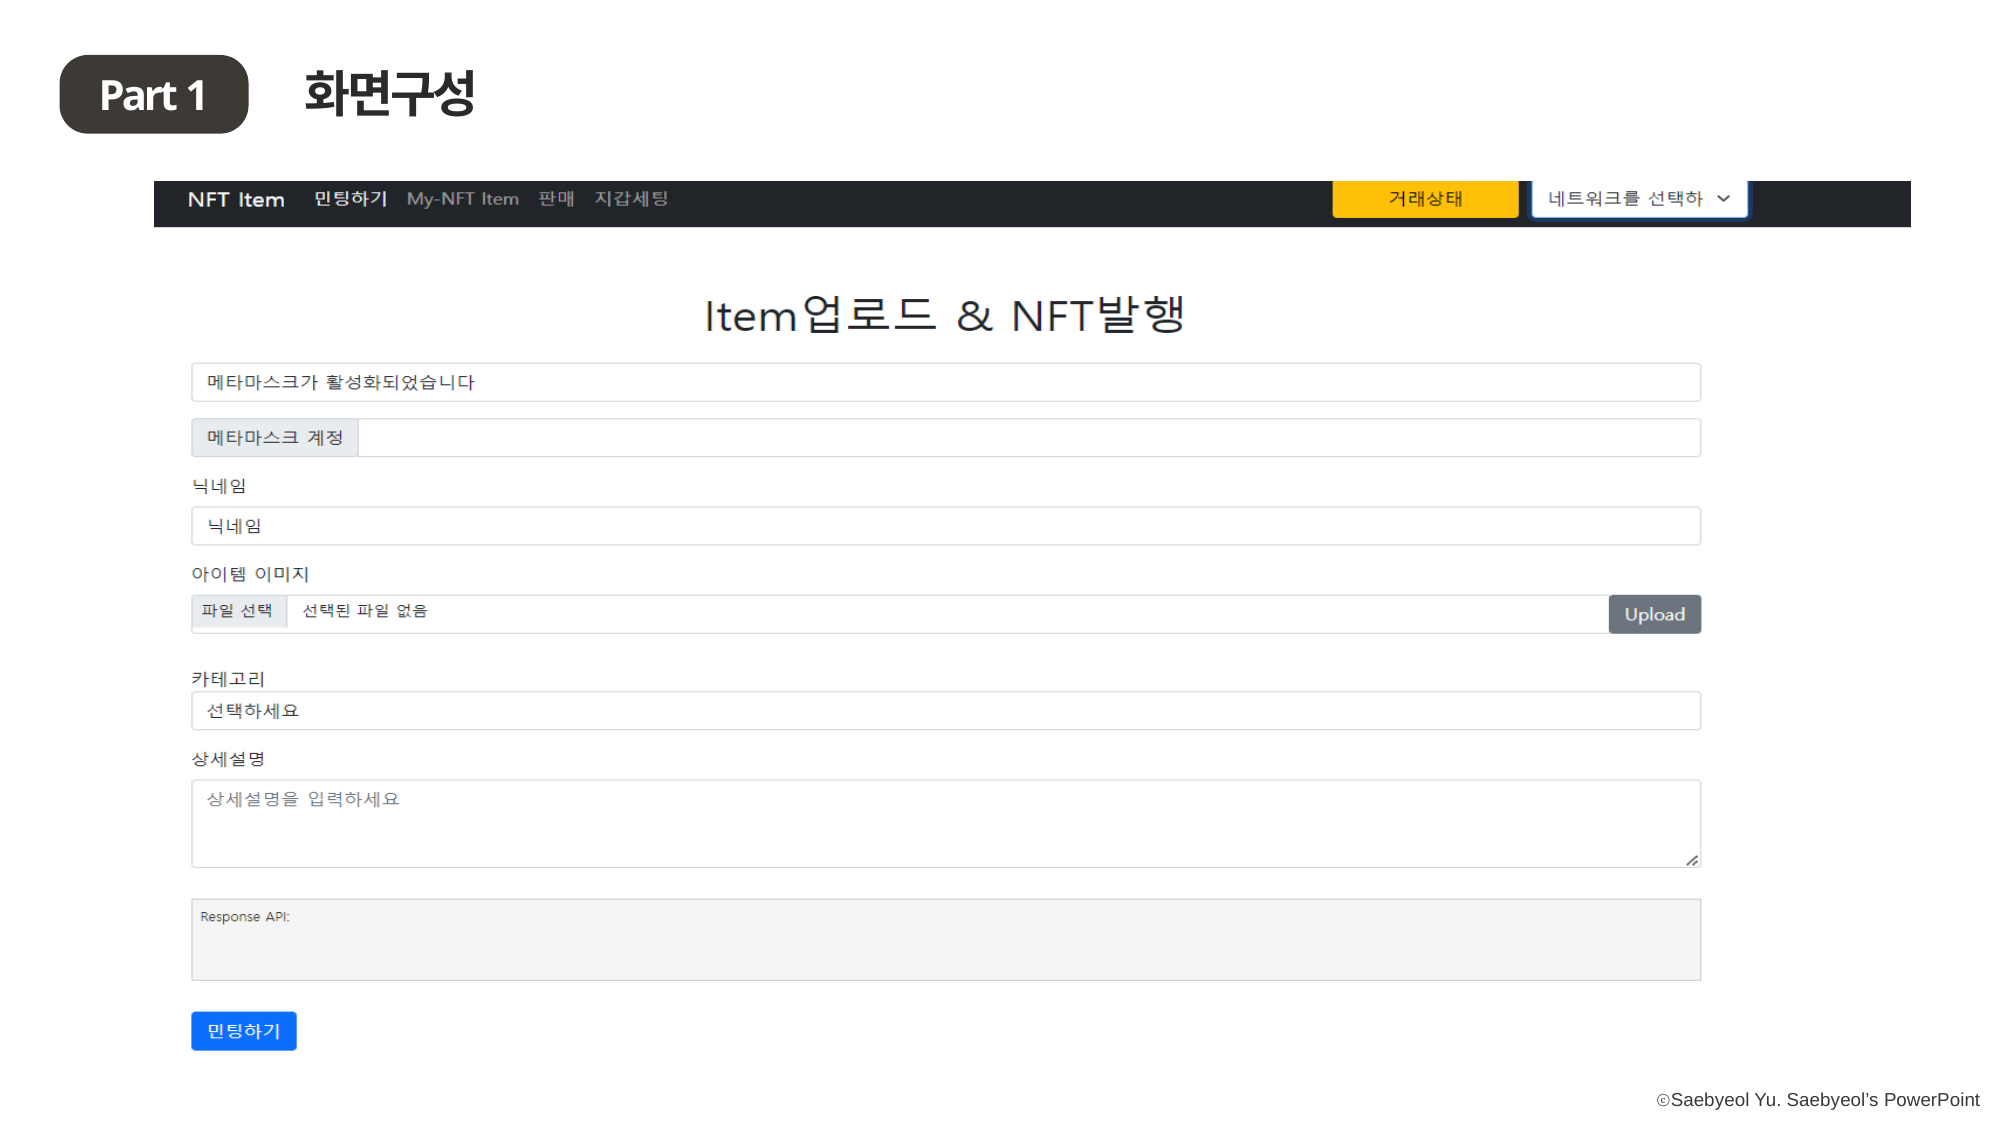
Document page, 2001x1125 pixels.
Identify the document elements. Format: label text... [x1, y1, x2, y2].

picture [154, 181, 1911, 1064]
text_box Part 1 [83, 61, 225, 127]
text_box [58, 53, 250, 135]
text_box 화면구성 [289, 54, 494, 130]
